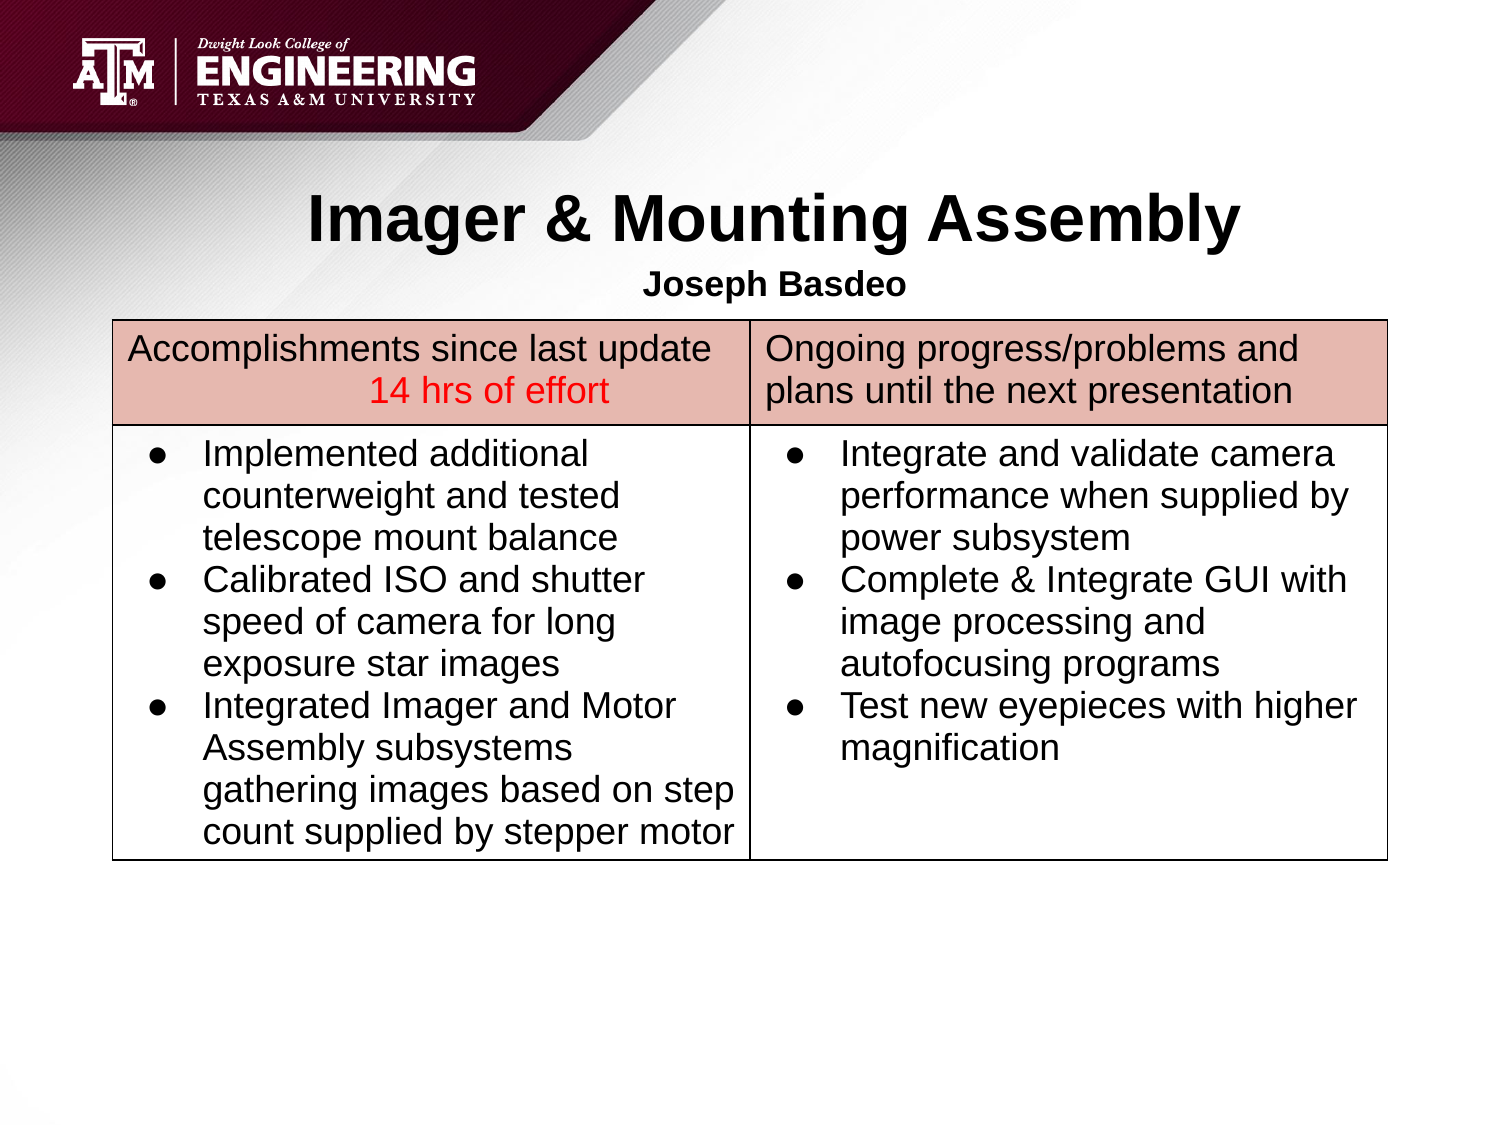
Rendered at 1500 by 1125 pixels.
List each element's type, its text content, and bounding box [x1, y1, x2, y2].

table_header Accomplishments since last update 14 hrs of effort [113, 321, 749, 424]
picture [0, 0, 1500, 1125]
table_cell Implemented additional counterweight and tested telescope mount balance Calibrated ISO and shutter speed of camera for long exposure star images Integrated Imager and Motor Assembly subsystems gathering images based on step count supplied by stepper motor [113, 426, 749, 859]
text_box [585, 28, 1211, 89]
text_box Imager & Mounting Assembly Joseph Basdeo [99, 167, 1450, 299]
table_header Ongoing progress/problems and plans until the next presentation [751, 321, 1387, 424]
table_cell Integrate and validate camera performance when supplied by power subsystem Complete & Integrate GUI with image processing and autofocusing programs Test new eyepieces with higher magnification [751, 426, 1387, 859]
